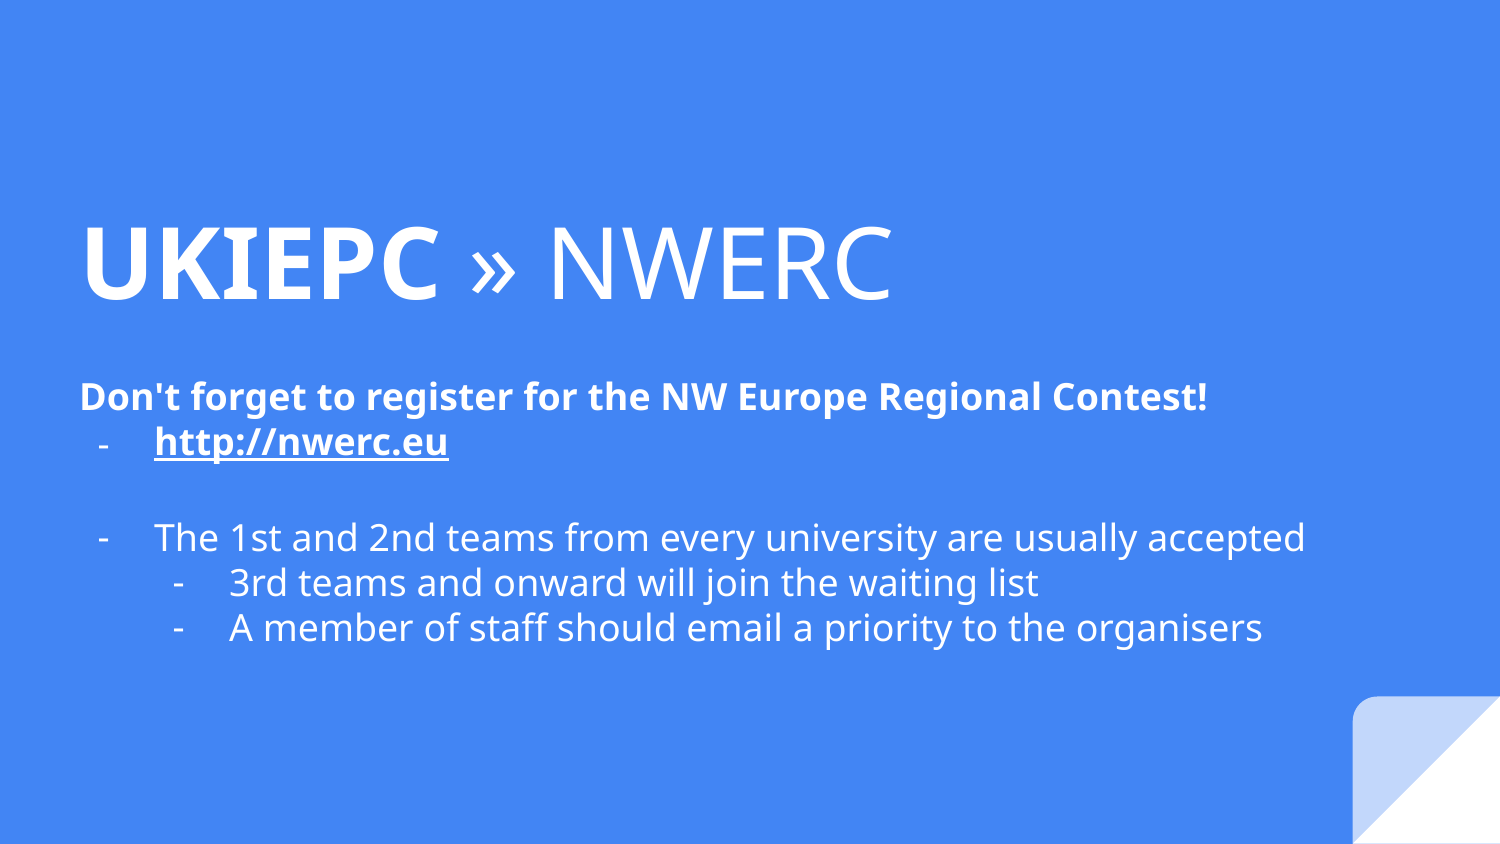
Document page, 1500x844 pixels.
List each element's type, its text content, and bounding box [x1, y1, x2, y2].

subtitle Don't forget to register for the NW Europe Regional Contest! http://nwerc.eu The 1st and 2nd teams from every university are usually accepted 3rd teams and onward will join the waiting list A member of staff should email a priority to the organisers [64, 357, 1366, 796]
title UKIEPC » NWERC [64, 181, 1413, 335]
